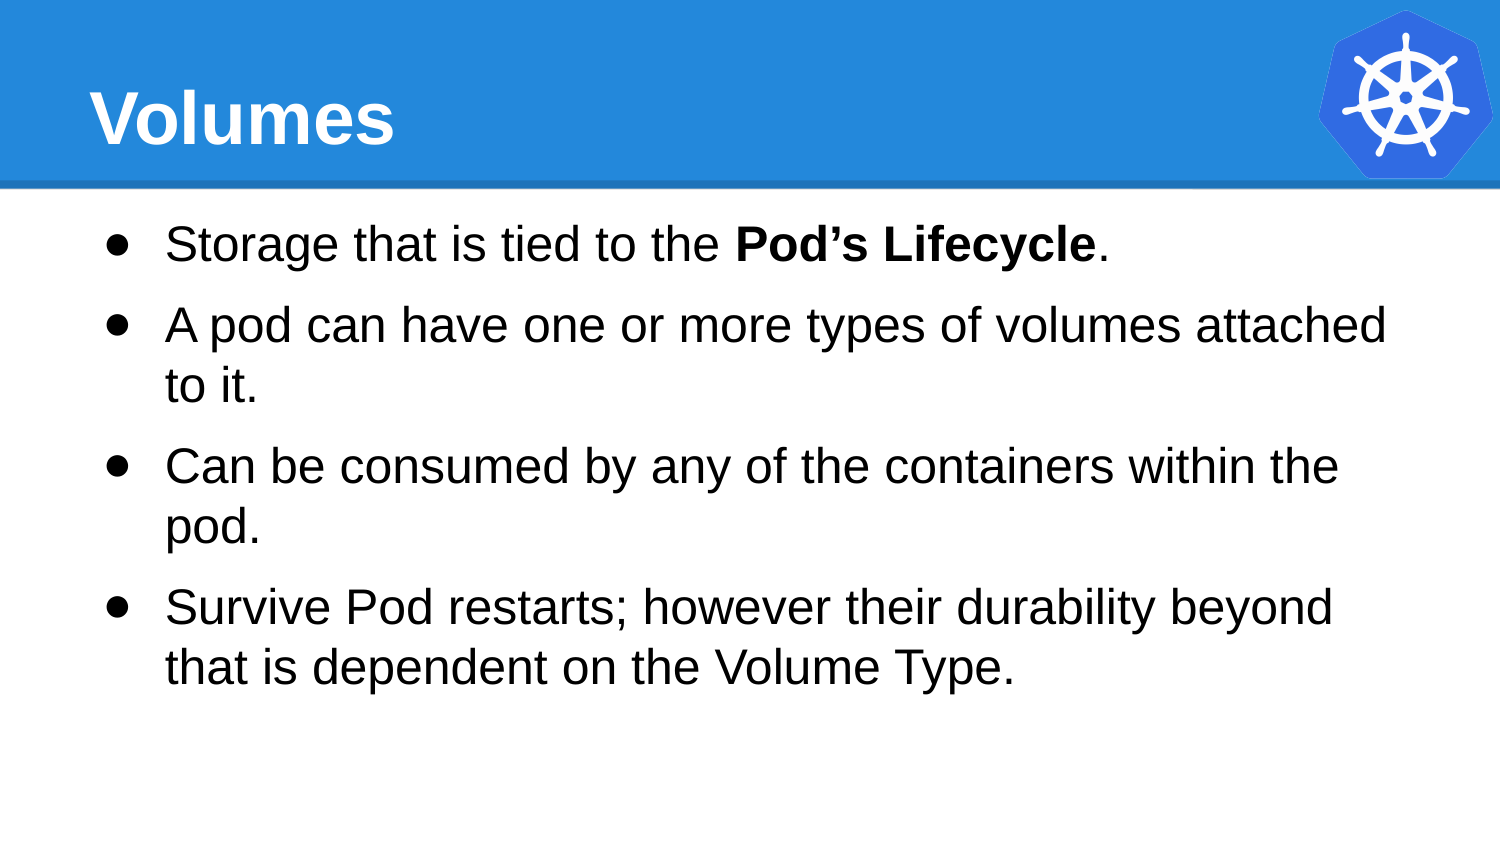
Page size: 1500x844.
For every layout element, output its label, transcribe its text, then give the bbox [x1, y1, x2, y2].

text_box Storage that is tied to the Pod’s Lifecycle. A pod can have one or more types of volumes attached to it. Can be consumed by any of the containers within the pod. Survive Pod restarts; however their durability beyond that is dependent on the Volume Type. [75, 196, 1425, 808]
text_box Volumes [75, 33, 1425, 175]
picture [1318, 7, 1494, 182]
